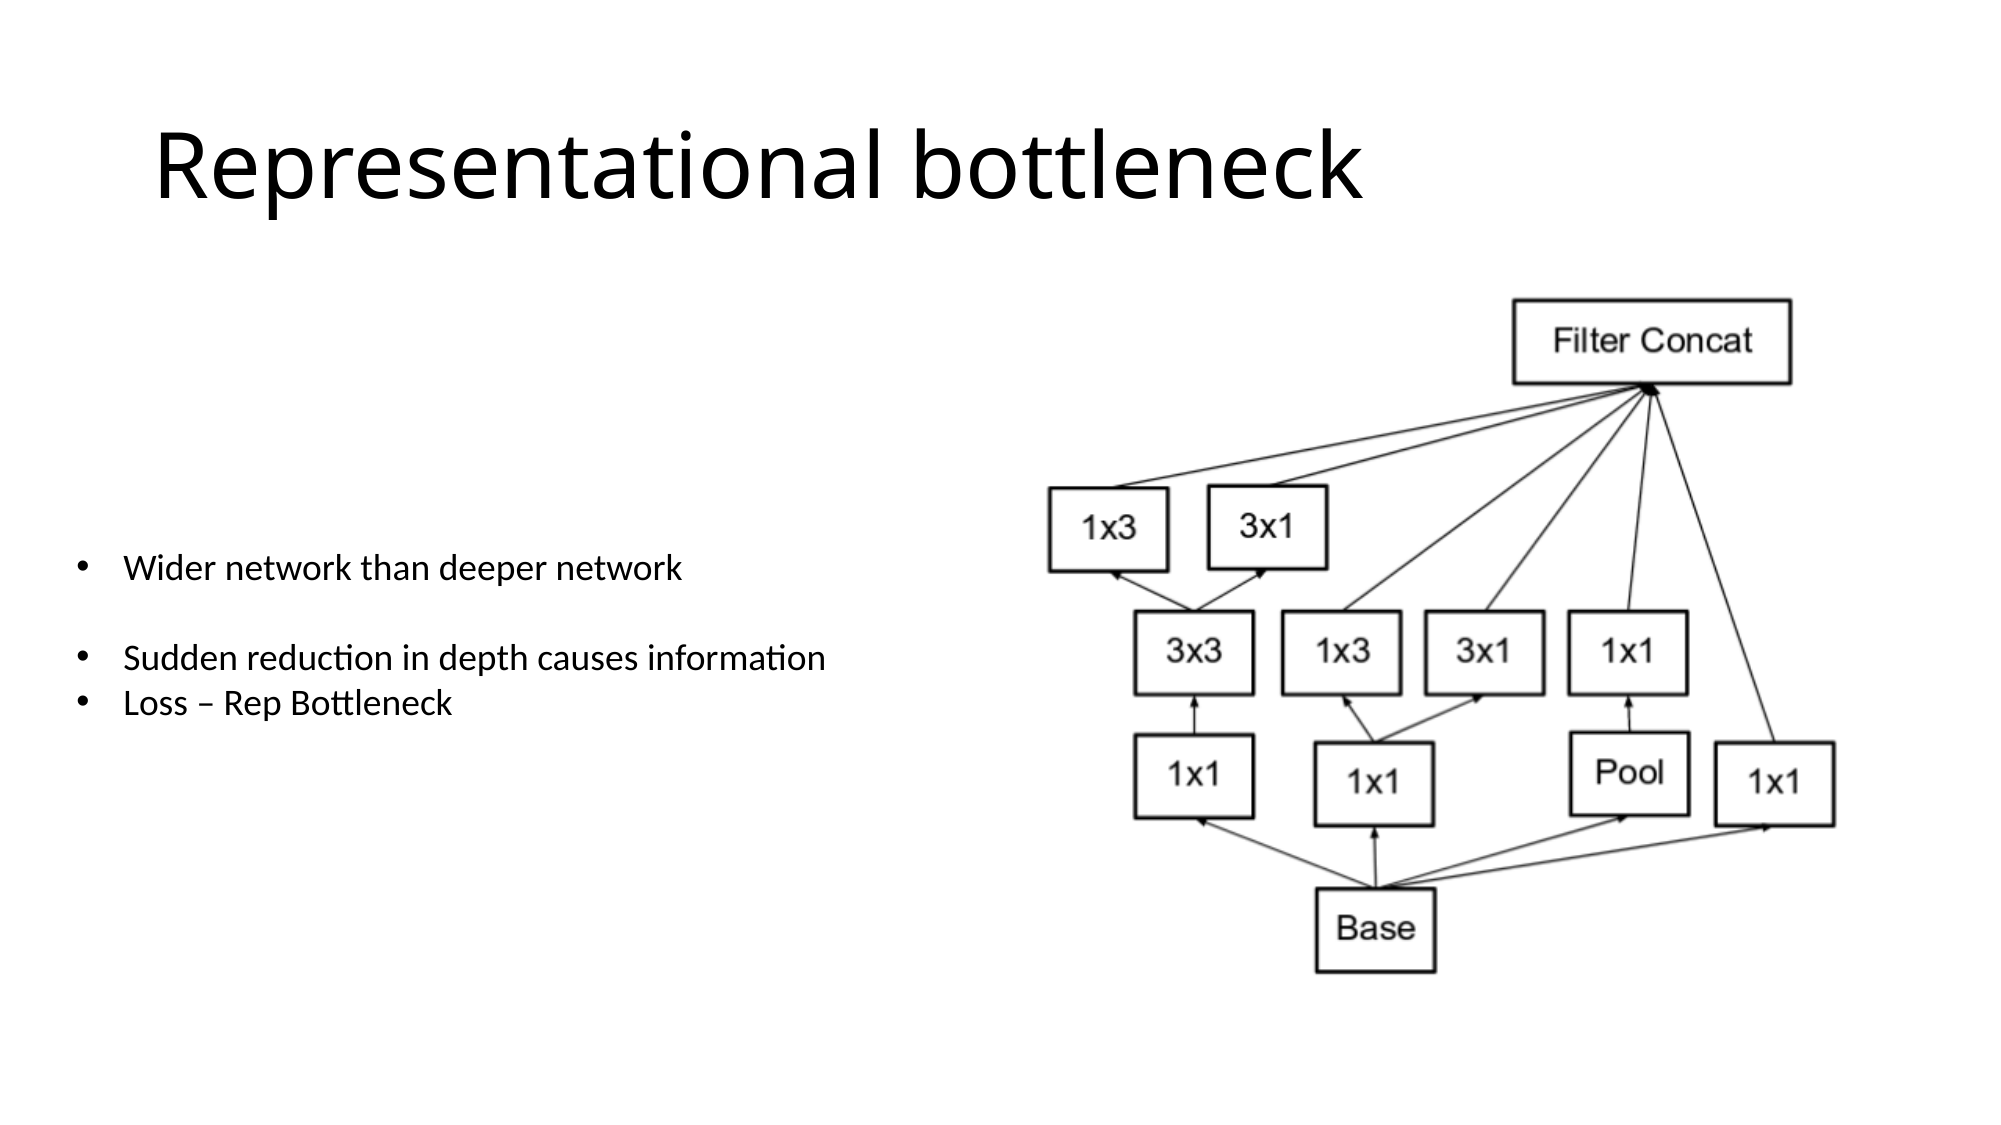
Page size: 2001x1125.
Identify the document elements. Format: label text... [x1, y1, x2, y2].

picture [995, 277, 1895, 990]
text_box Wider network than deeper network Sudden reduction in depth causes information Loss – Rep Bottleneck [61, 535, 843, 730]
title Representational bottleneck [137, 59, 1863, 278]
